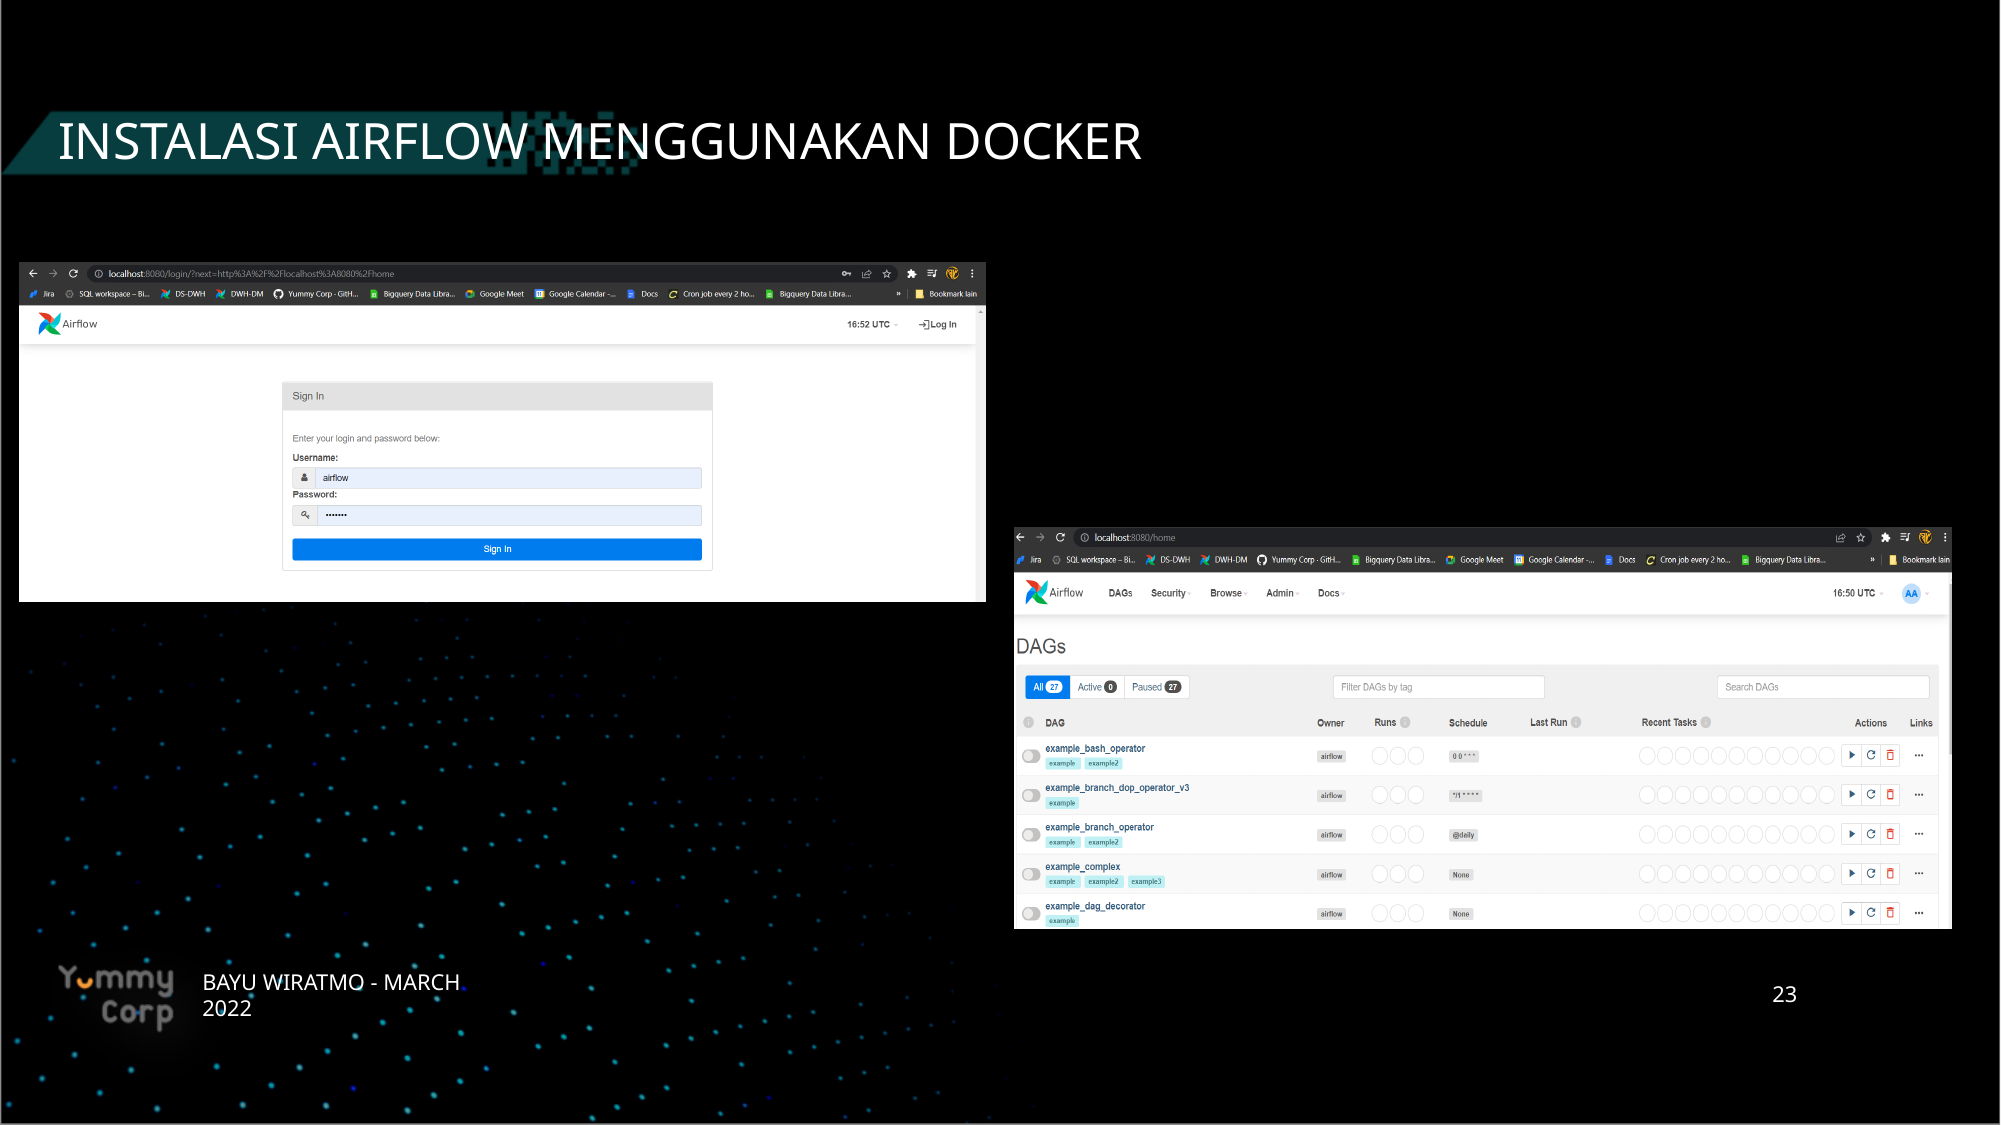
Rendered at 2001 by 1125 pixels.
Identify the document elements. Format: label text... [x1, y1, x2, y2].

title Instalasi airflow menggunakan docker [43, 22, 1669, 265]
footer bayu wiratmo - March 2022 [187, 965, 522, 1025]
picture [0, 0, 2001, 1125]
slide_number 23 [1685, 965, 1813, 1025]
